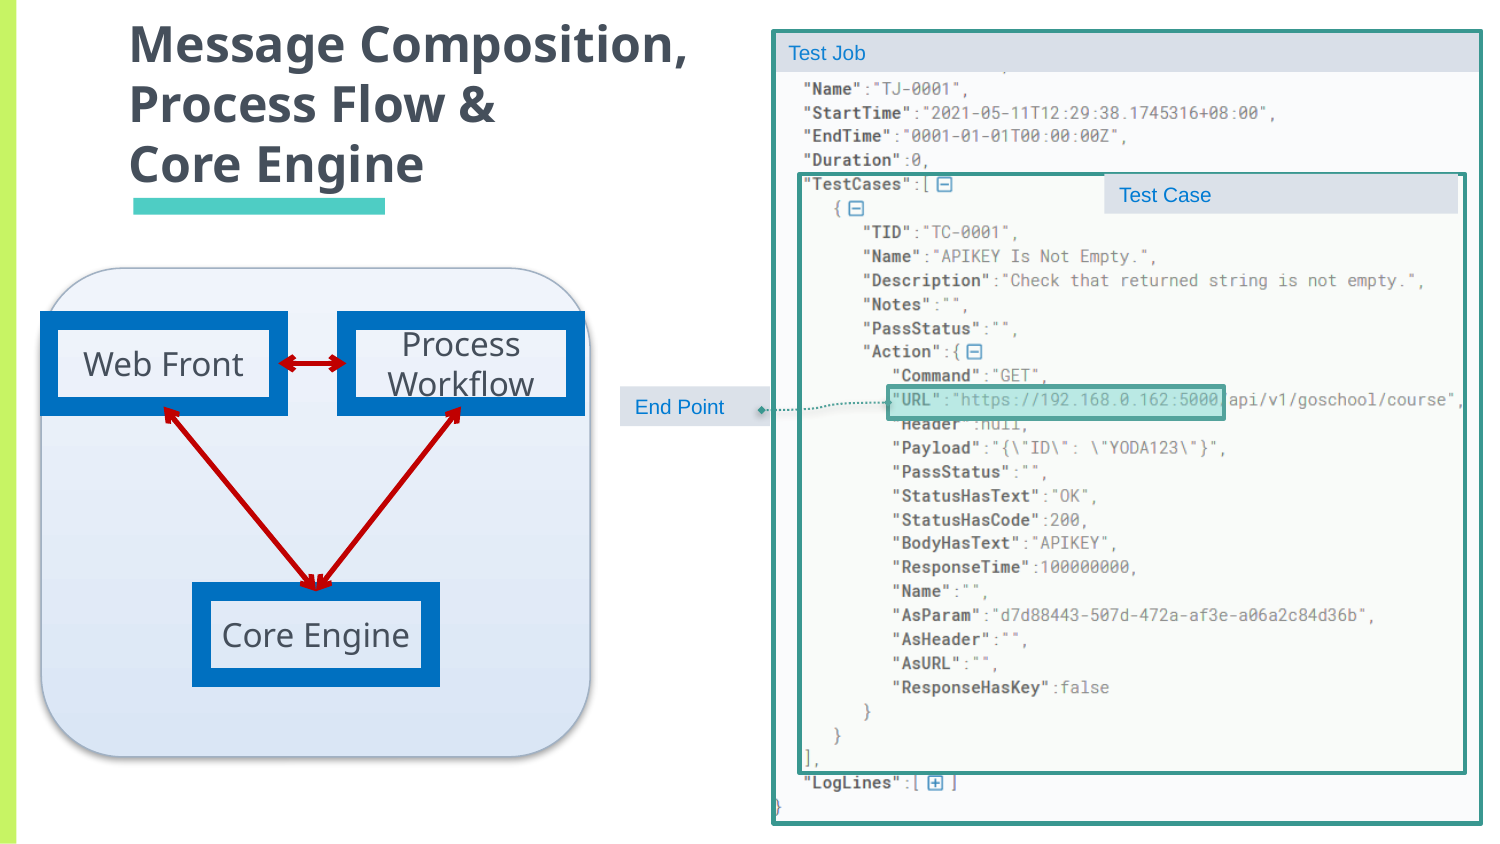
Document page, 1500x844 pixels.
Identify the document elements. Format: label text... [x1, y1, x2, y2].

picture [770, 18, 1494, 825]
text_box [761, 402, 889, 411]
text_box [40, 267, 591, 758]
title Message Composition, Process Flow & Core Engine [113, 0, 1387, 208]
text_box End Point [620, 386, 765, 427]
